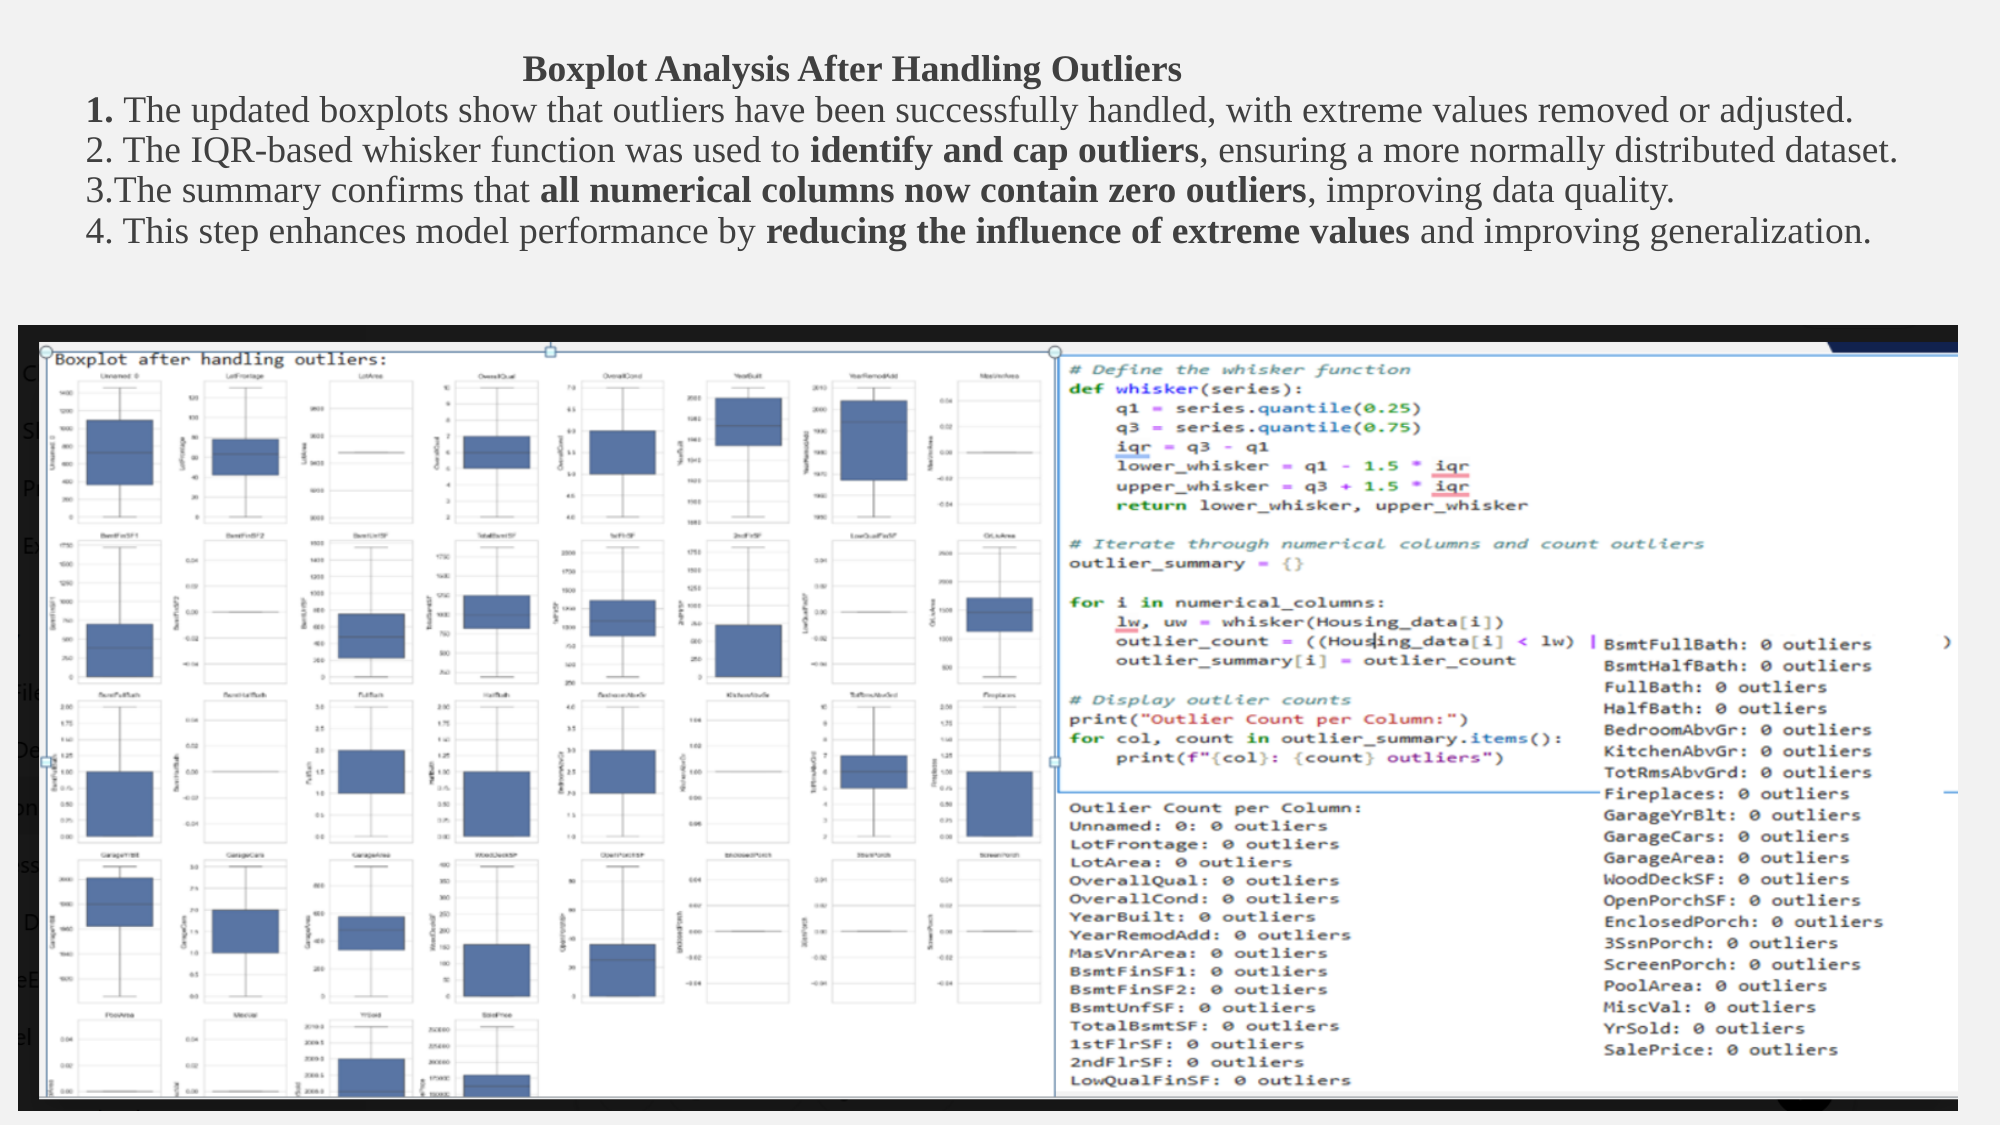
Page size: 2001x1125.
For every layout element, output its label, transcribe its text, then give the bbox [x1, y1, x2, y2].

title Boxplot Analysis After Handling Outliers 1. The updated boxplots show that outliers have been successfully handled, with extreme values removed or adjusted. 2. The IQR-based whisker function was used to identify and cap outliers, ensuring a more normally distributed dataset. 3.The summary confirms that all numerical columns now contain zero outliers, improving data quality. 4. This step enhances model performance by reducing the influence of extreme values and improving generalization. [70, 50, 1932, 295]
picture [18, 325, 1958, 1111]
